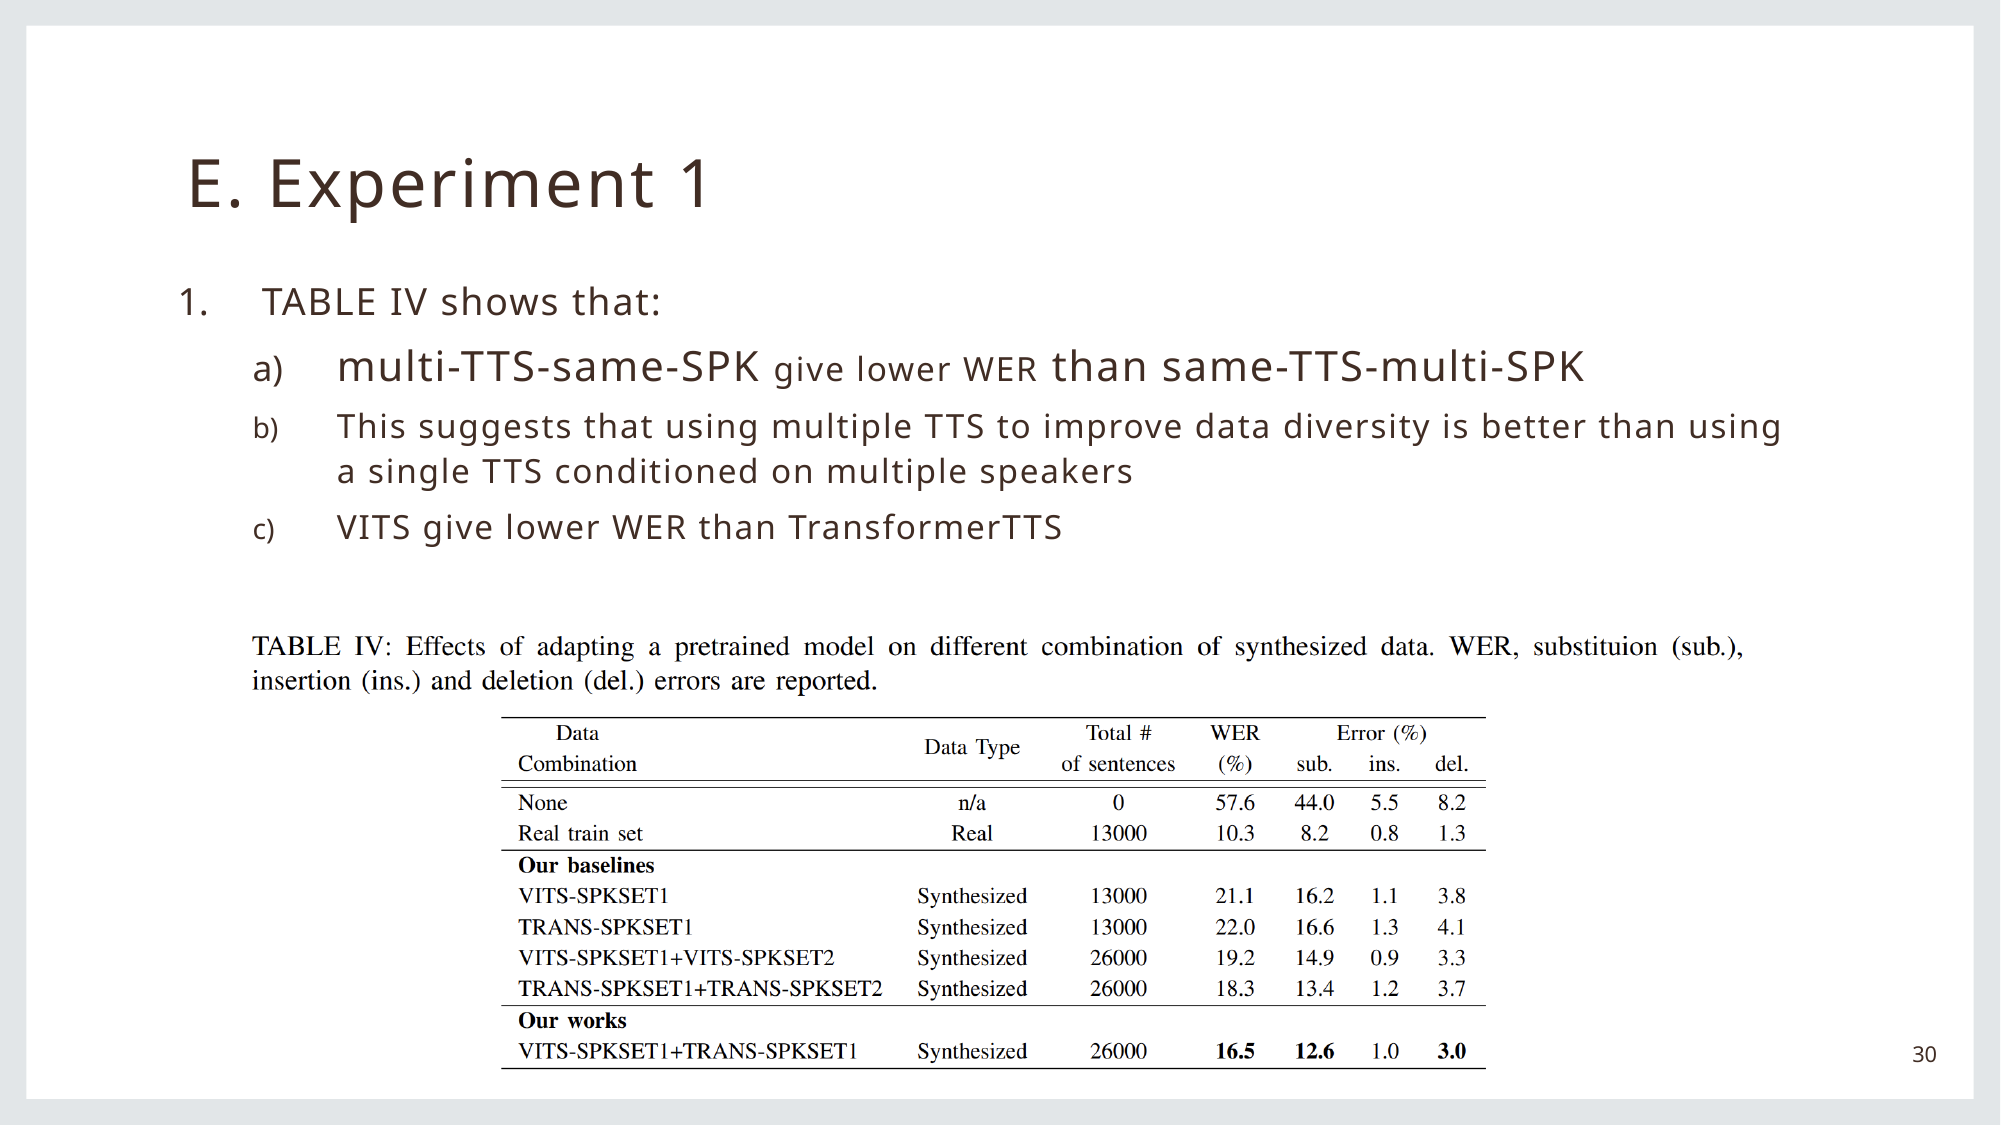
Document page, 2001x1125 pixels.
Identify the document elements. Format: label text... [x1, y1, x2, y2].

slide_number 30 [1869, 1024, 1956, 1085]
title E. Experiment 1 [168, 118, 1832, 236]
picture [242, 625, 1758, 1081]
list TABLE IV shows that: multi-TTS-same-SPK give lower WER than same-TTS-multi-SPK This suggests that using multiple TTS to improve data diversity is better than using a single TTS conditioned on multiple speakers VITS give lower WER than TransformerTTS [159, 254, 1822, 853]
